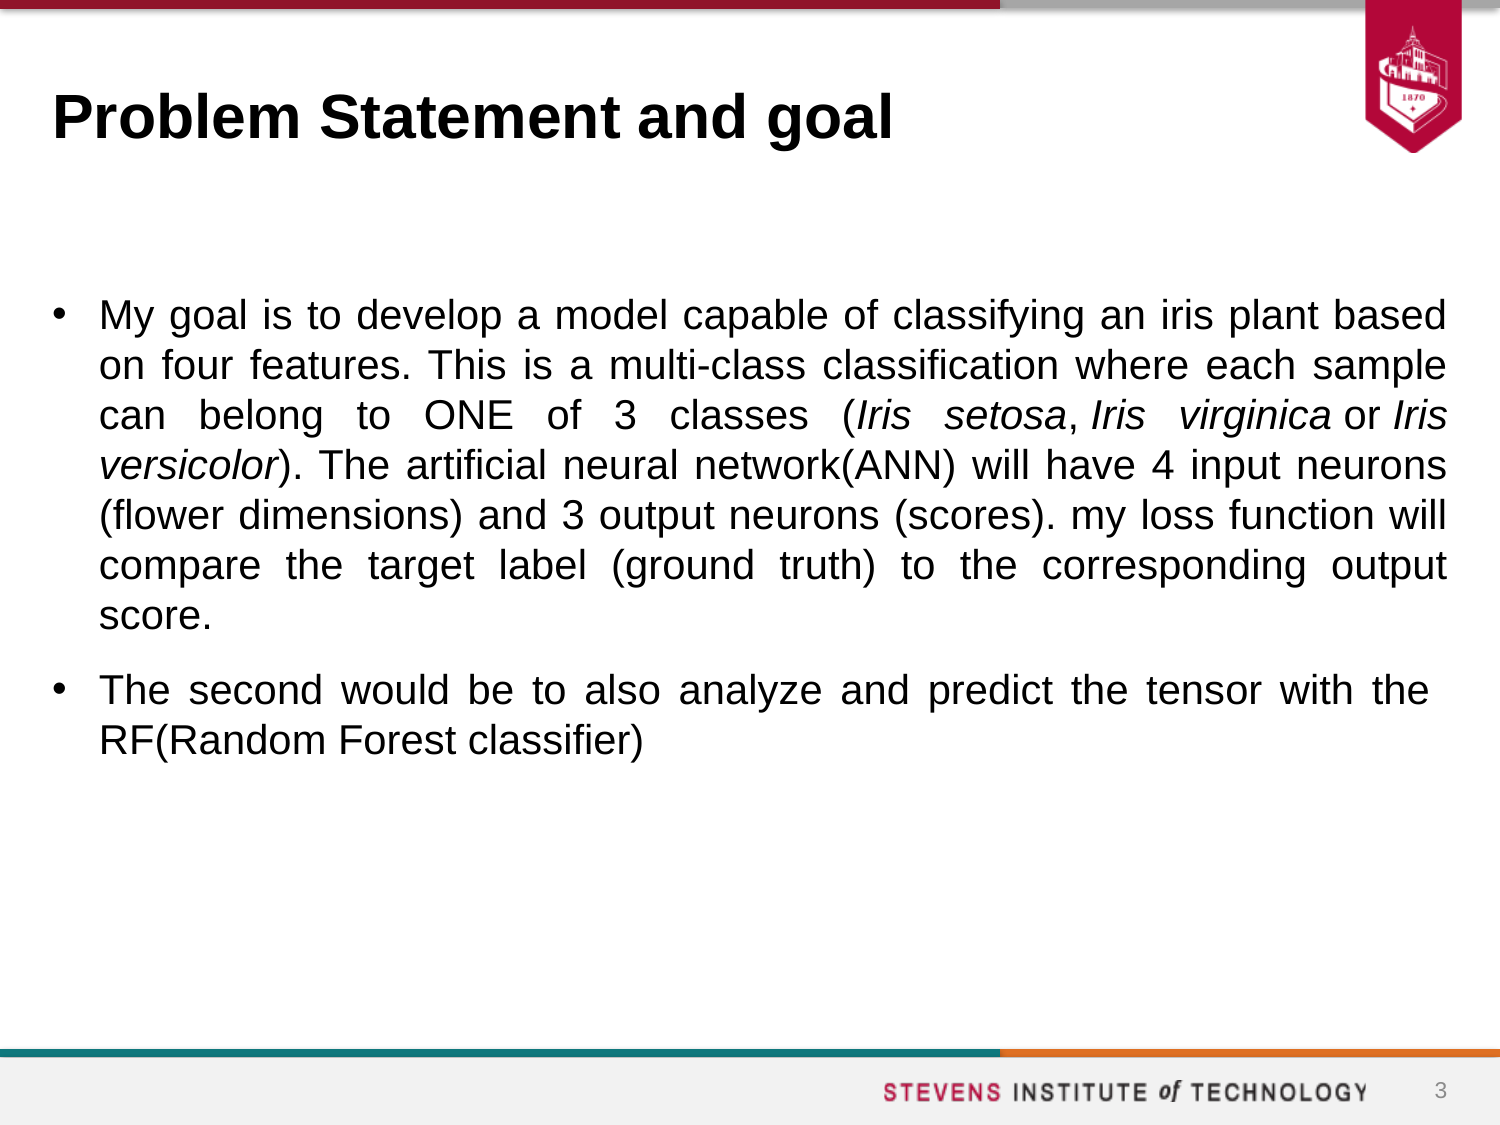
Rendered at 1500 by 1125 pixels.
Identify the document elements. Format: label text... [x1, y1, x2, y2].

title Problem Statement and goal [37, 68, 1236, 157]
list My goal is to develop a model capable of classifying an iris plant based on four features. This is a multi-class classification where each sample can belong to ONE of 3 classes (Iris setosa, Iris virginica or Iris versicolor). The artificial neural network(ANN) will have 4 input neurons (flower dimensions) and 3 output neurons (scores). my loss function will compare the target label (ground truth) to the corresponding output score. The second would be to also analyze and predict the tensor with the RF(Random Forest classifier) [37, 280, 1463, 1000]
slide_number 3 [1401, 1059, 1481, 1120]
